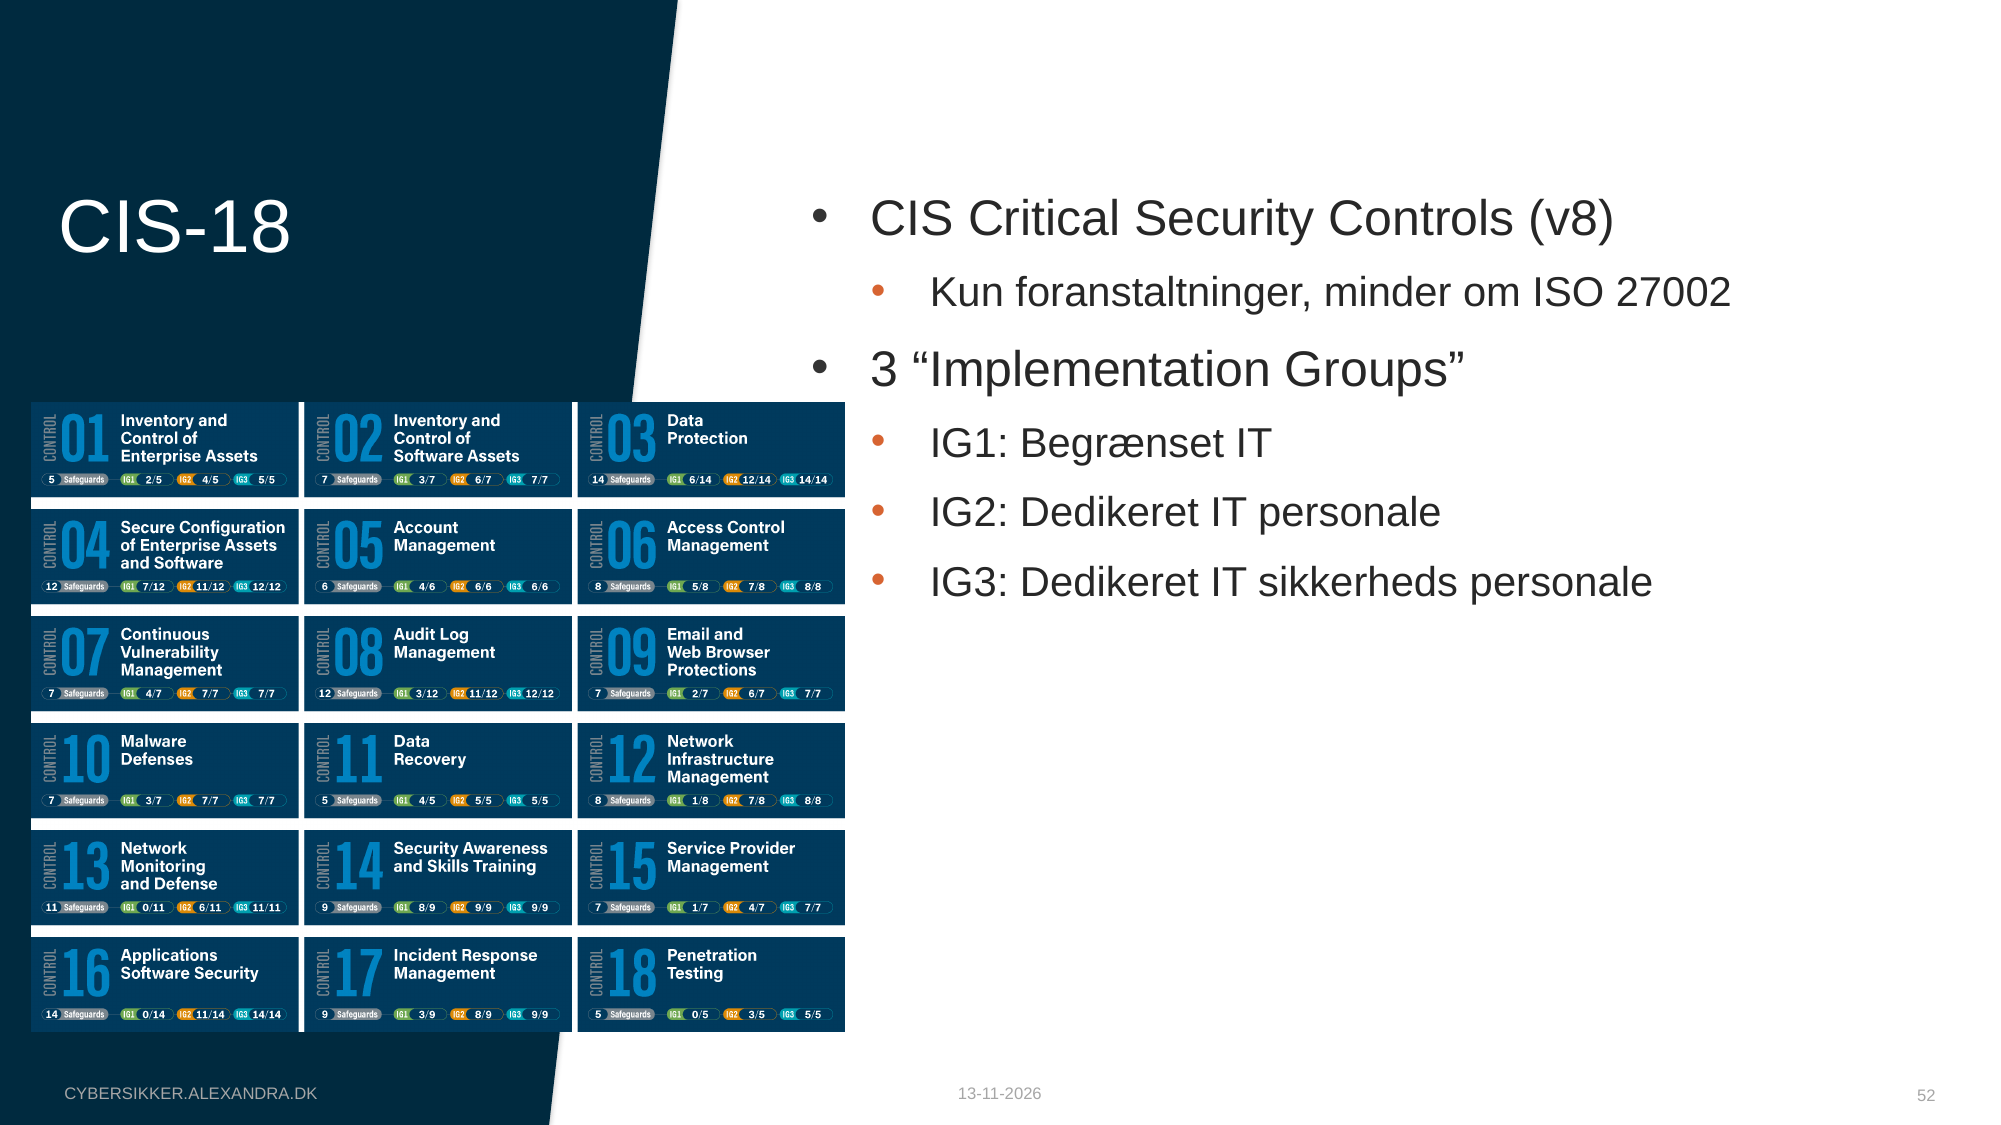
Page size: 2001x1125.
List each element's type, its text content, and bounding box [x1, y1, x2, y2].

footer cybersikker.alexandra.dk [49, 1075, 565, 1106]
picture [32, 402, 845, 1032]
list CIS Critical Security Controls (v8) Kun foranstaltninger, minder om ISO 27002 3 “Implementation Groups” IG1: Begrænset IT IG2: Dedikeret IT personale IG3: Dedikeret IT sikkerheds personale [811, 177, 1923, 1002]
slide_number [763, 1075, 1237, 1106]
title CIS-18 [59, 177, 507, 268]
slide_number 52 [1631, 1077, 1951, 1113]
